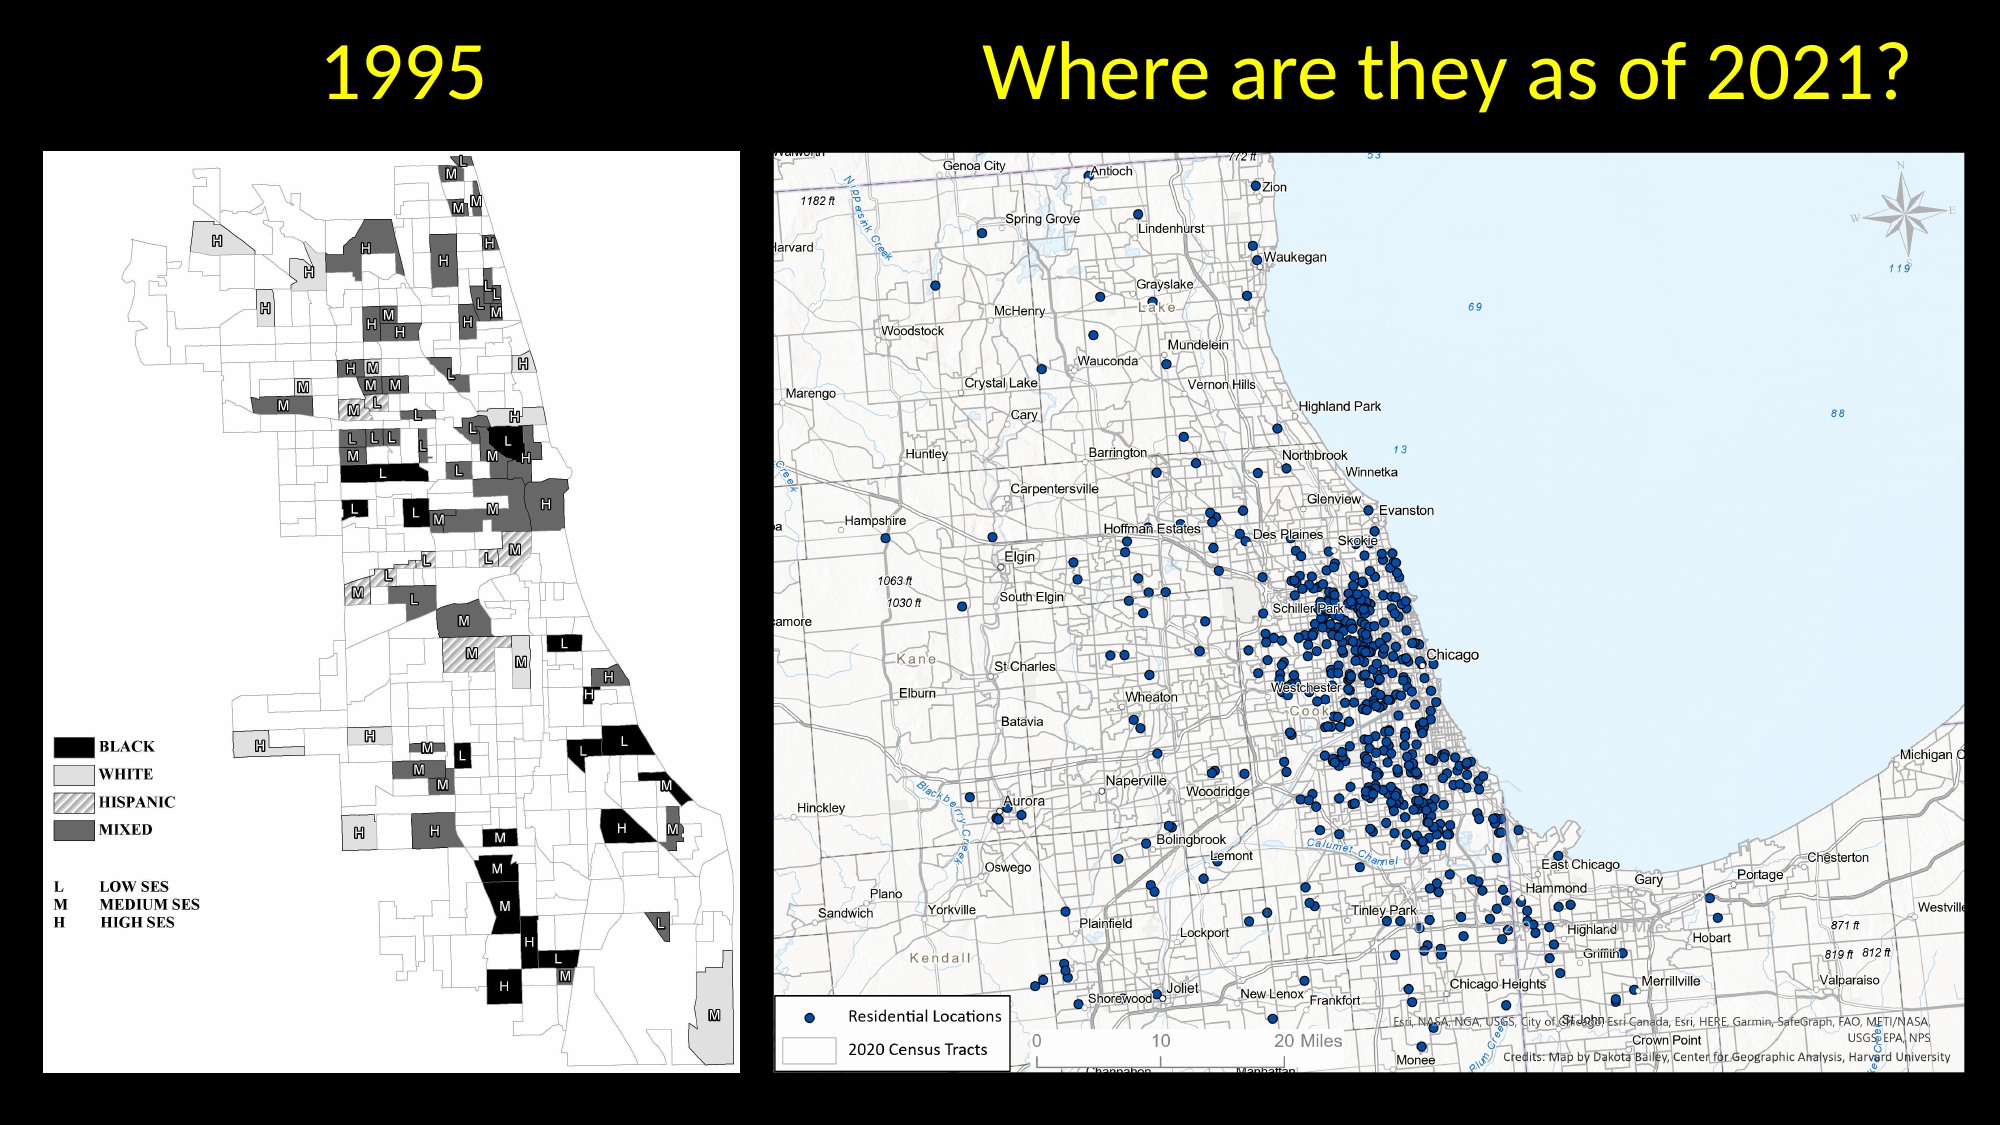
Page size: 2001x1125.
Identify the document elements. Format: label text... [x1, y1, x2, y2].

picture [771, 151, 1965, 1073]
picture [43, 151, 740, 1073]
text_box Where are they as of 2021? [967, 8, 2000, 124]
text_box 1995 [304, 8, 523, 124]
